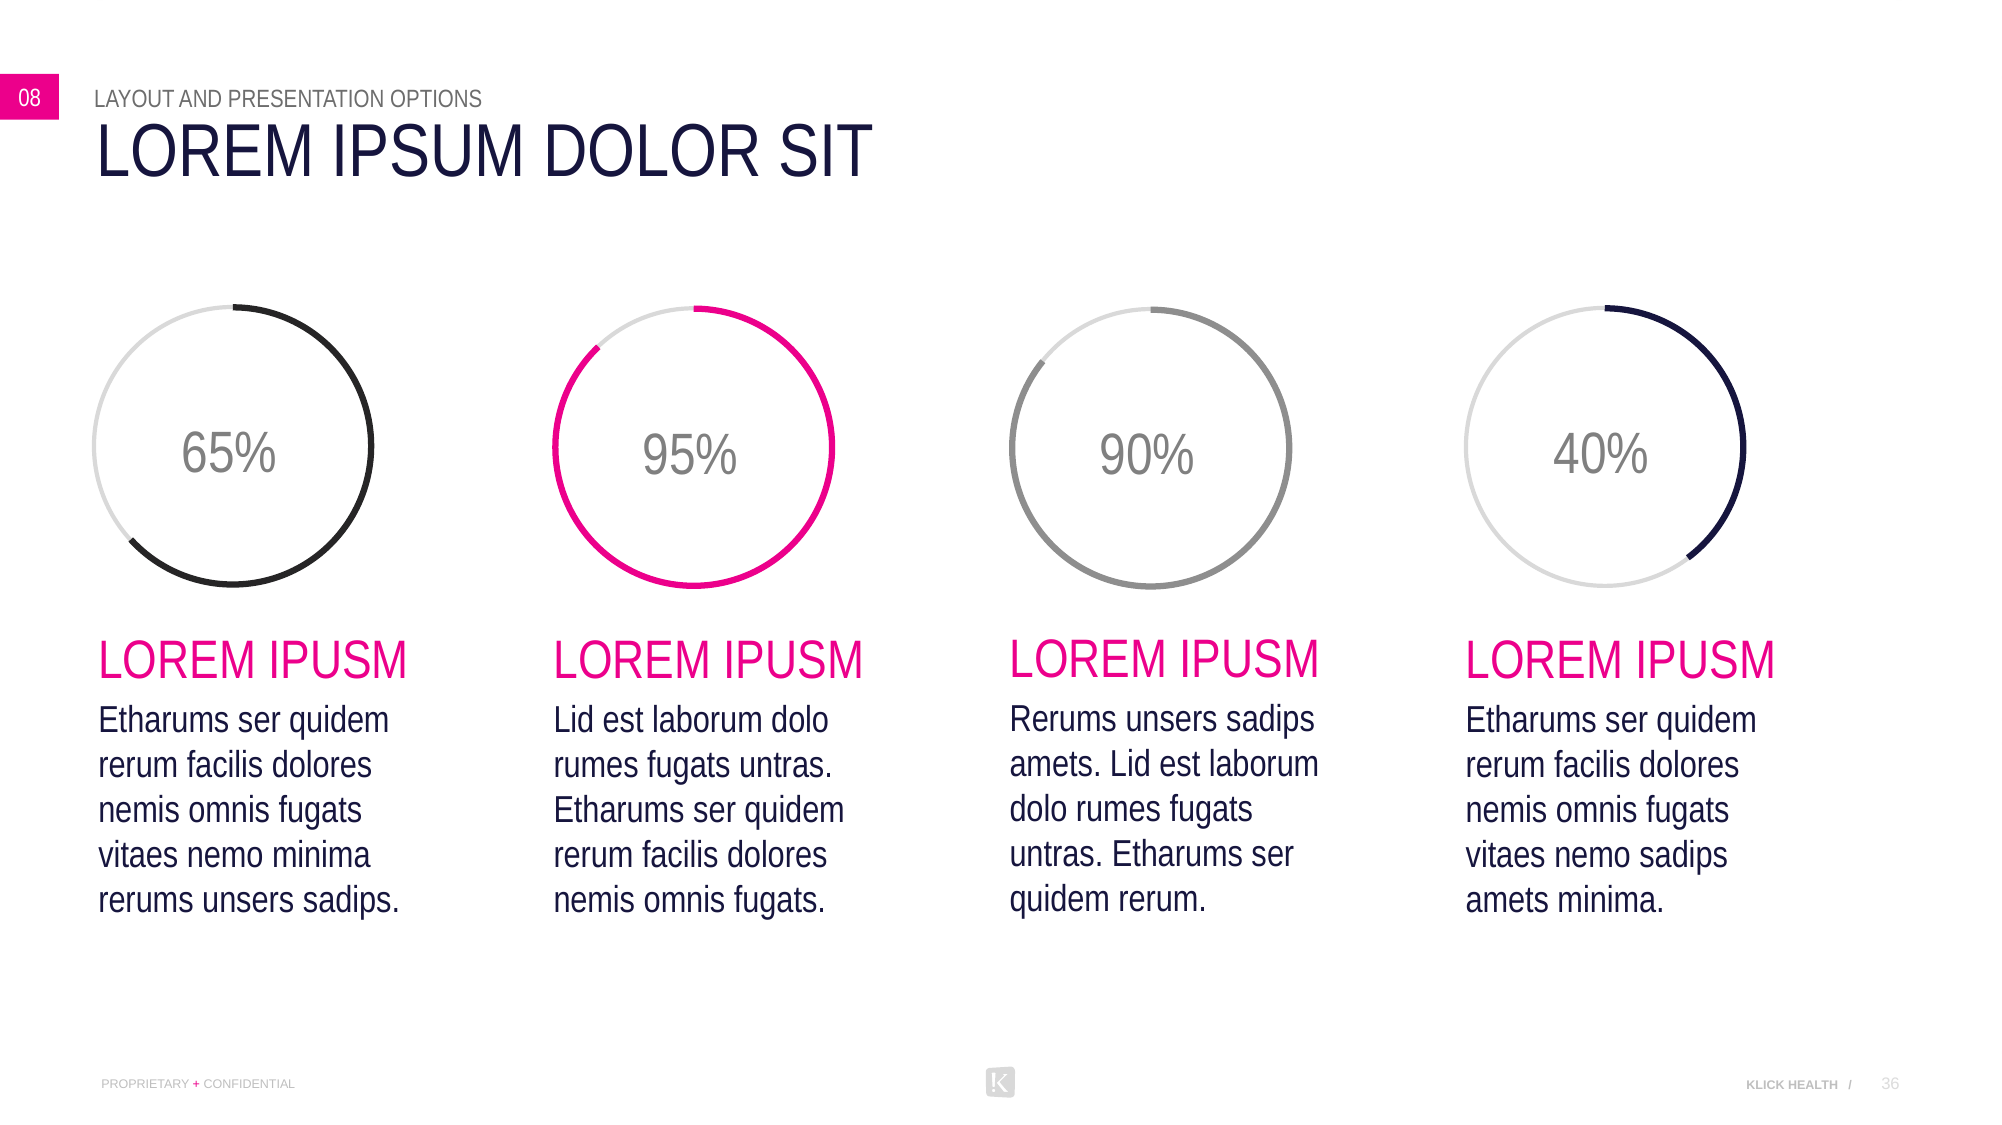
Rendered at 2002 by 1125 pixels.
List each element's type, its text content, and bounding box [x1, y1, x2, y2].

list layout and presentation options [87, 83, 1391, 114]
text_box [1463, 305, 1746, 588]
slide_number 36 [1860, 1072, 1900, 1094]
list LOREM IPUSM Lid est laborum dolo rumes fugats untras. Etharums ser quidem rerum facilis dolores nemis omnis fugats. [553, 623, 872, 986]
text_box [1009, 306, 1292, 590]
list 08 [0, 73, 59, 120]
list LOREM IPUSM Etharums ser quidem rerum facilis dolores nemis omnis fugats vitaes nemo sadips amets minima. [1465, 623, 1784, 996]
list LOREM IPUSM Etharums ser quidem rerum facilis dolores nemis omnis fugats vitaes nemo minima rerums unsers sadips. [98, 623, 417, 996]
text_box [91, 304, 374, 588]
text_box [554, 307, 833, 587]
list LOREM IPUSM Rerums unsers sadips amets. Lid est laborum dolo rumes fugats untras. Etharums ser quidem rerum. [1009, 622, 1328, 994]
text_box [552, 306, 835, 589]
text_box [1604, 307, 1745, 559]
text_box [130, 306, 372, 586]
text_box [1011, 308, 1290, 588]
title LOREM IPSUM DOLOR SIT [96, 119, 1897, 192]
text_box 90% [1062, 337, 1150, 446]
